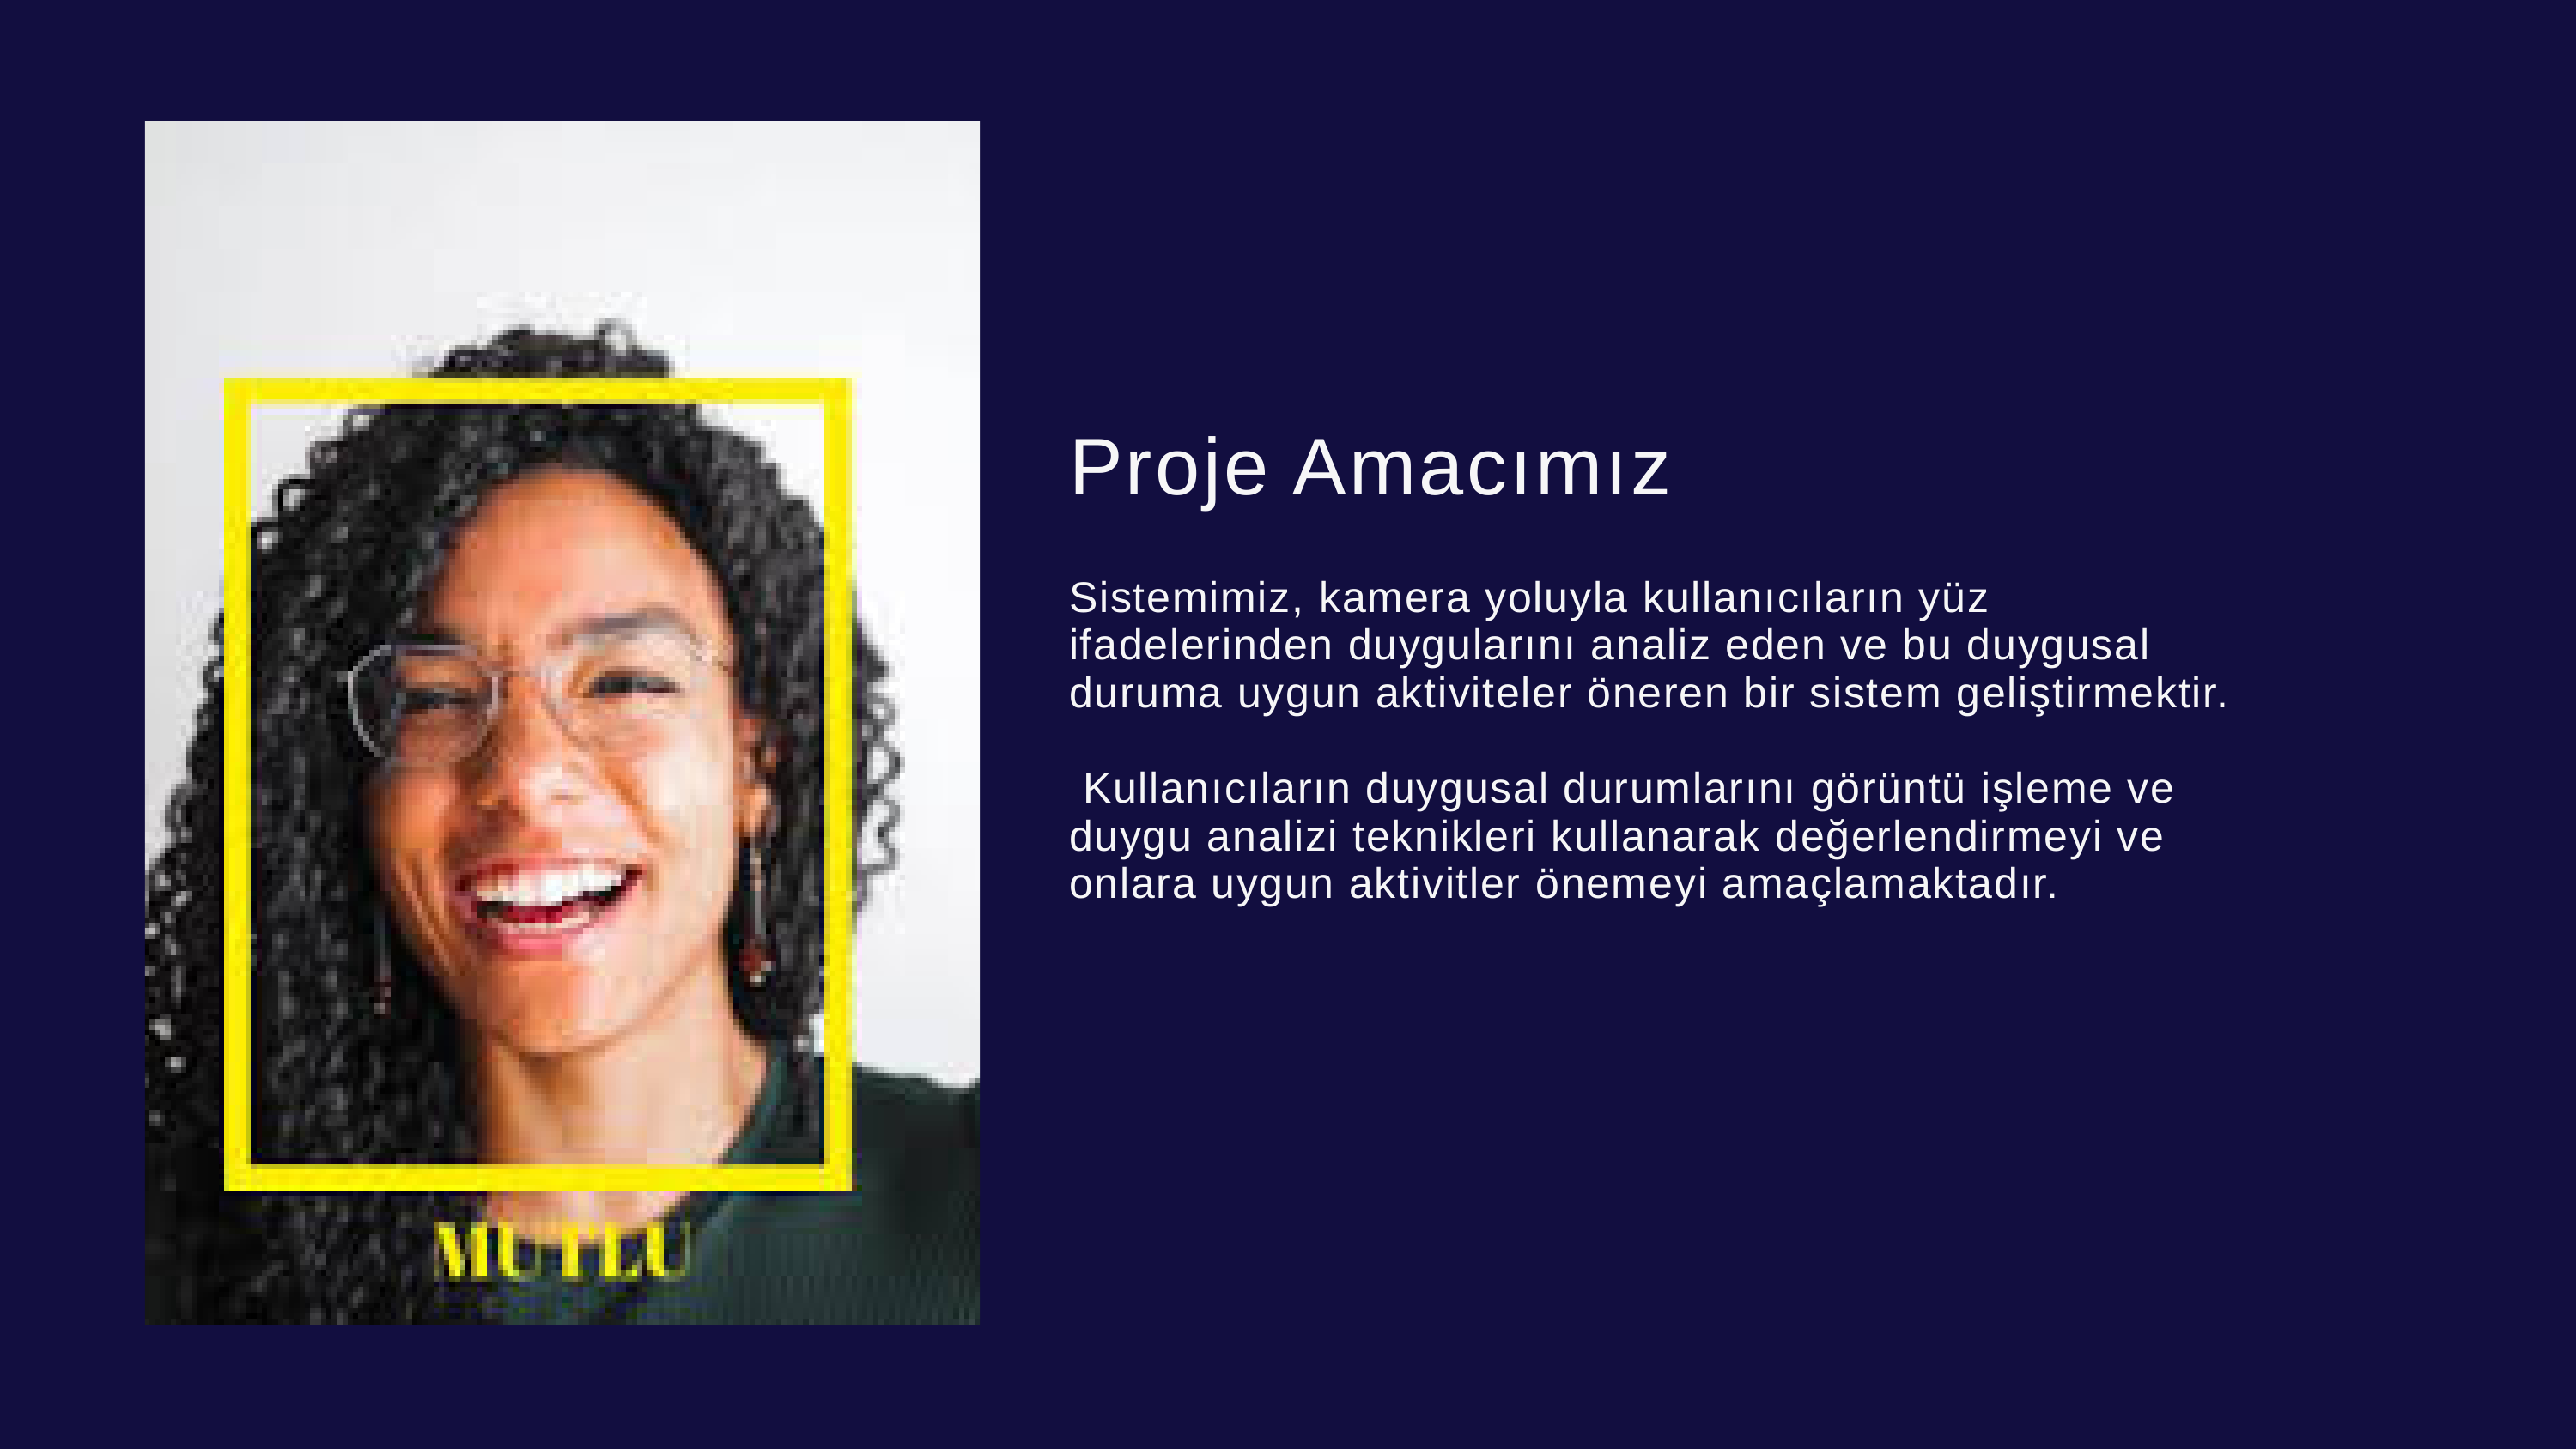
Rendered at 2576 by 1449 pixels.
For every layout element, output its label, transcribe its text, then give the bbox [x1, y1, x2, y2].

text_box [144, 120, 981, 1325]
text_box Proje Amacımız [1069, 421, 2432, 512]
text_box Sistemimiz, kamera yoluyla kullanıcıların yüz ifadelerinden duygularını analiz eden ve bu duygusal duruma uygun aktiviteler öneren bir sistem geliştirmektir. Kullanıcıların duygusal durumlarını görüntü işleme ve duygu analizi teknikleri kullanarak değerlendirmeyi ve onlara uygun aktivitler önemeyi amaçlamaktadır. [1069, 573, 2247, 907]
